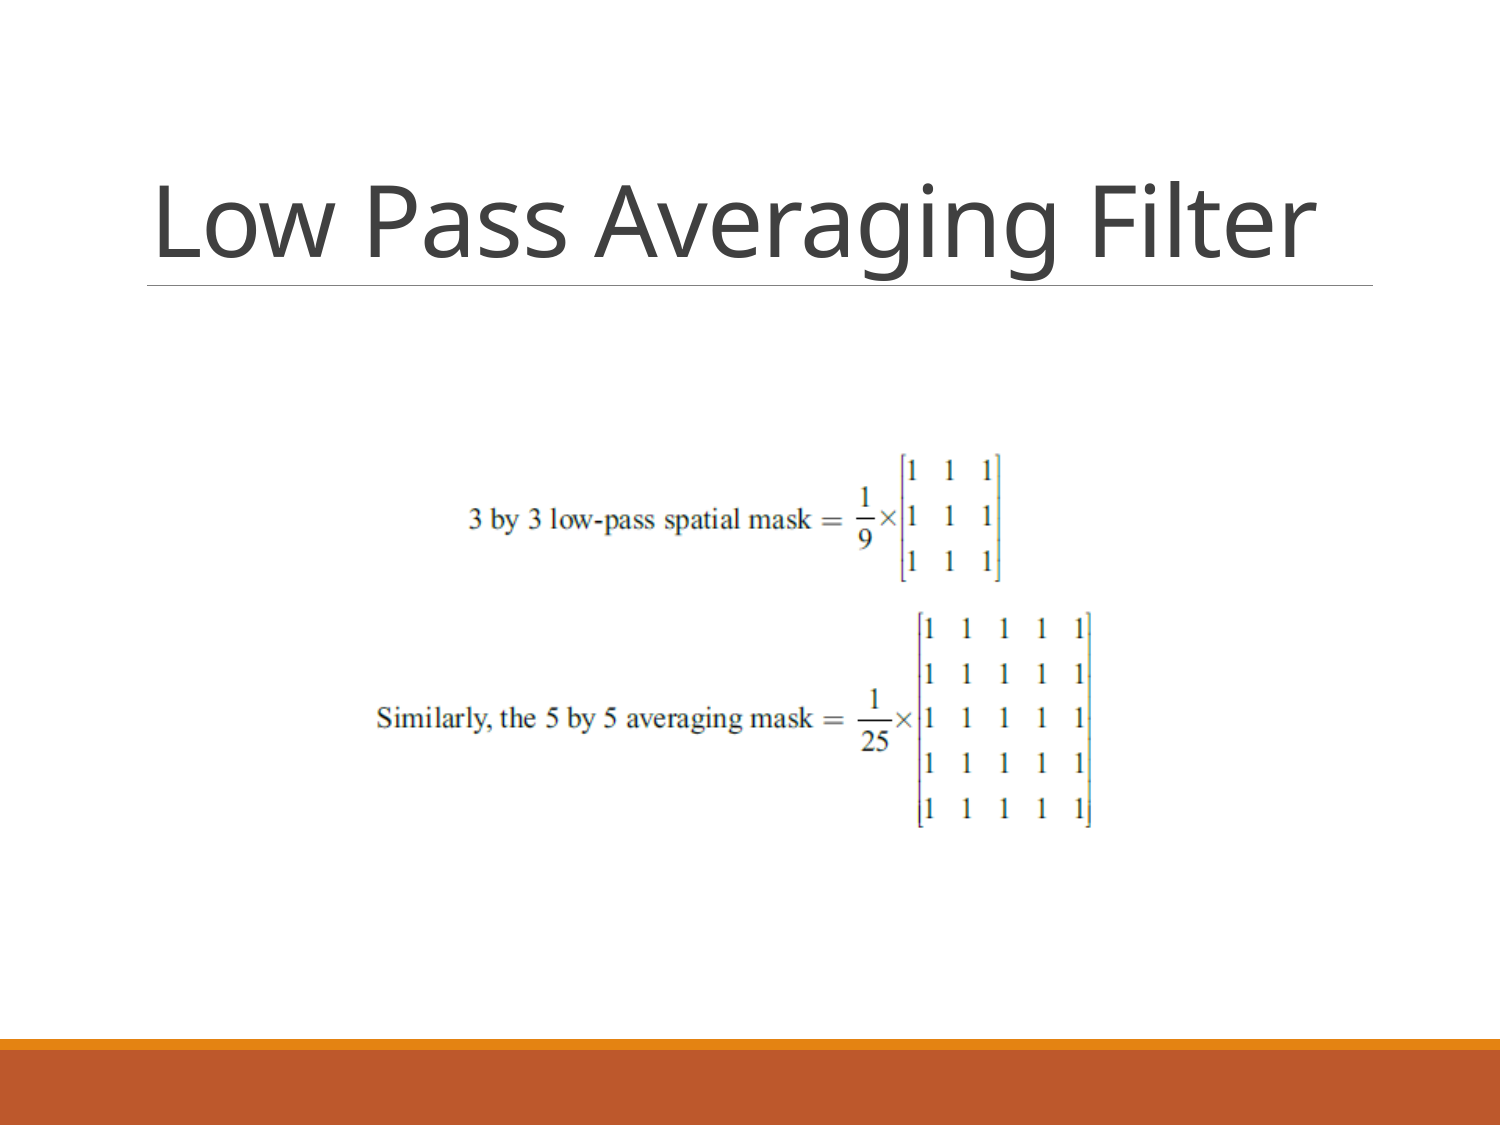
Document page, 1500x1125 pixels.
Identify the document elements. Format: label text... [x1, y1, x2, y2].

title Low Pass Averaging Filter [135, 47, 1373, 285]
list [319, 423, 1188, 842]
